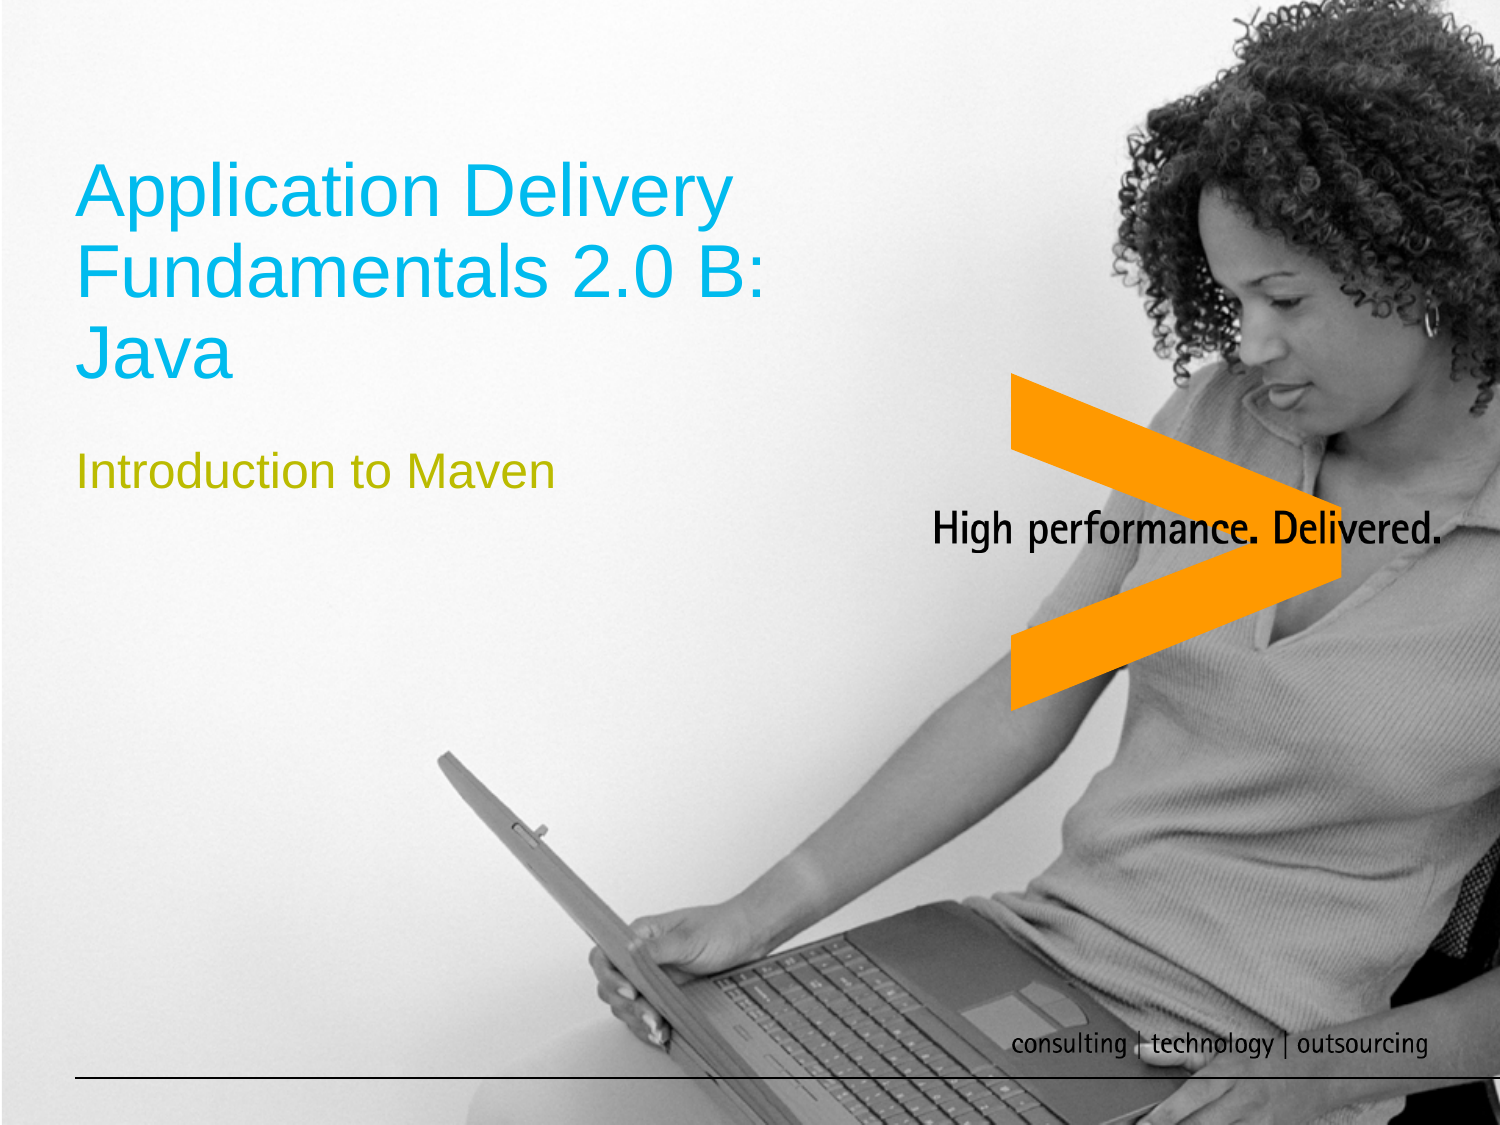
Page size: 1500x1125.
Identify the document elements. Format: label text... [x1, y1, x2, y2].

picture [1, 0, 1500, 1125]
list Application Delivery Fundamentals 2.0 B: Java [75, 89, 865, 394]
list Introduction to Maven [75, 417, 865, 620]
